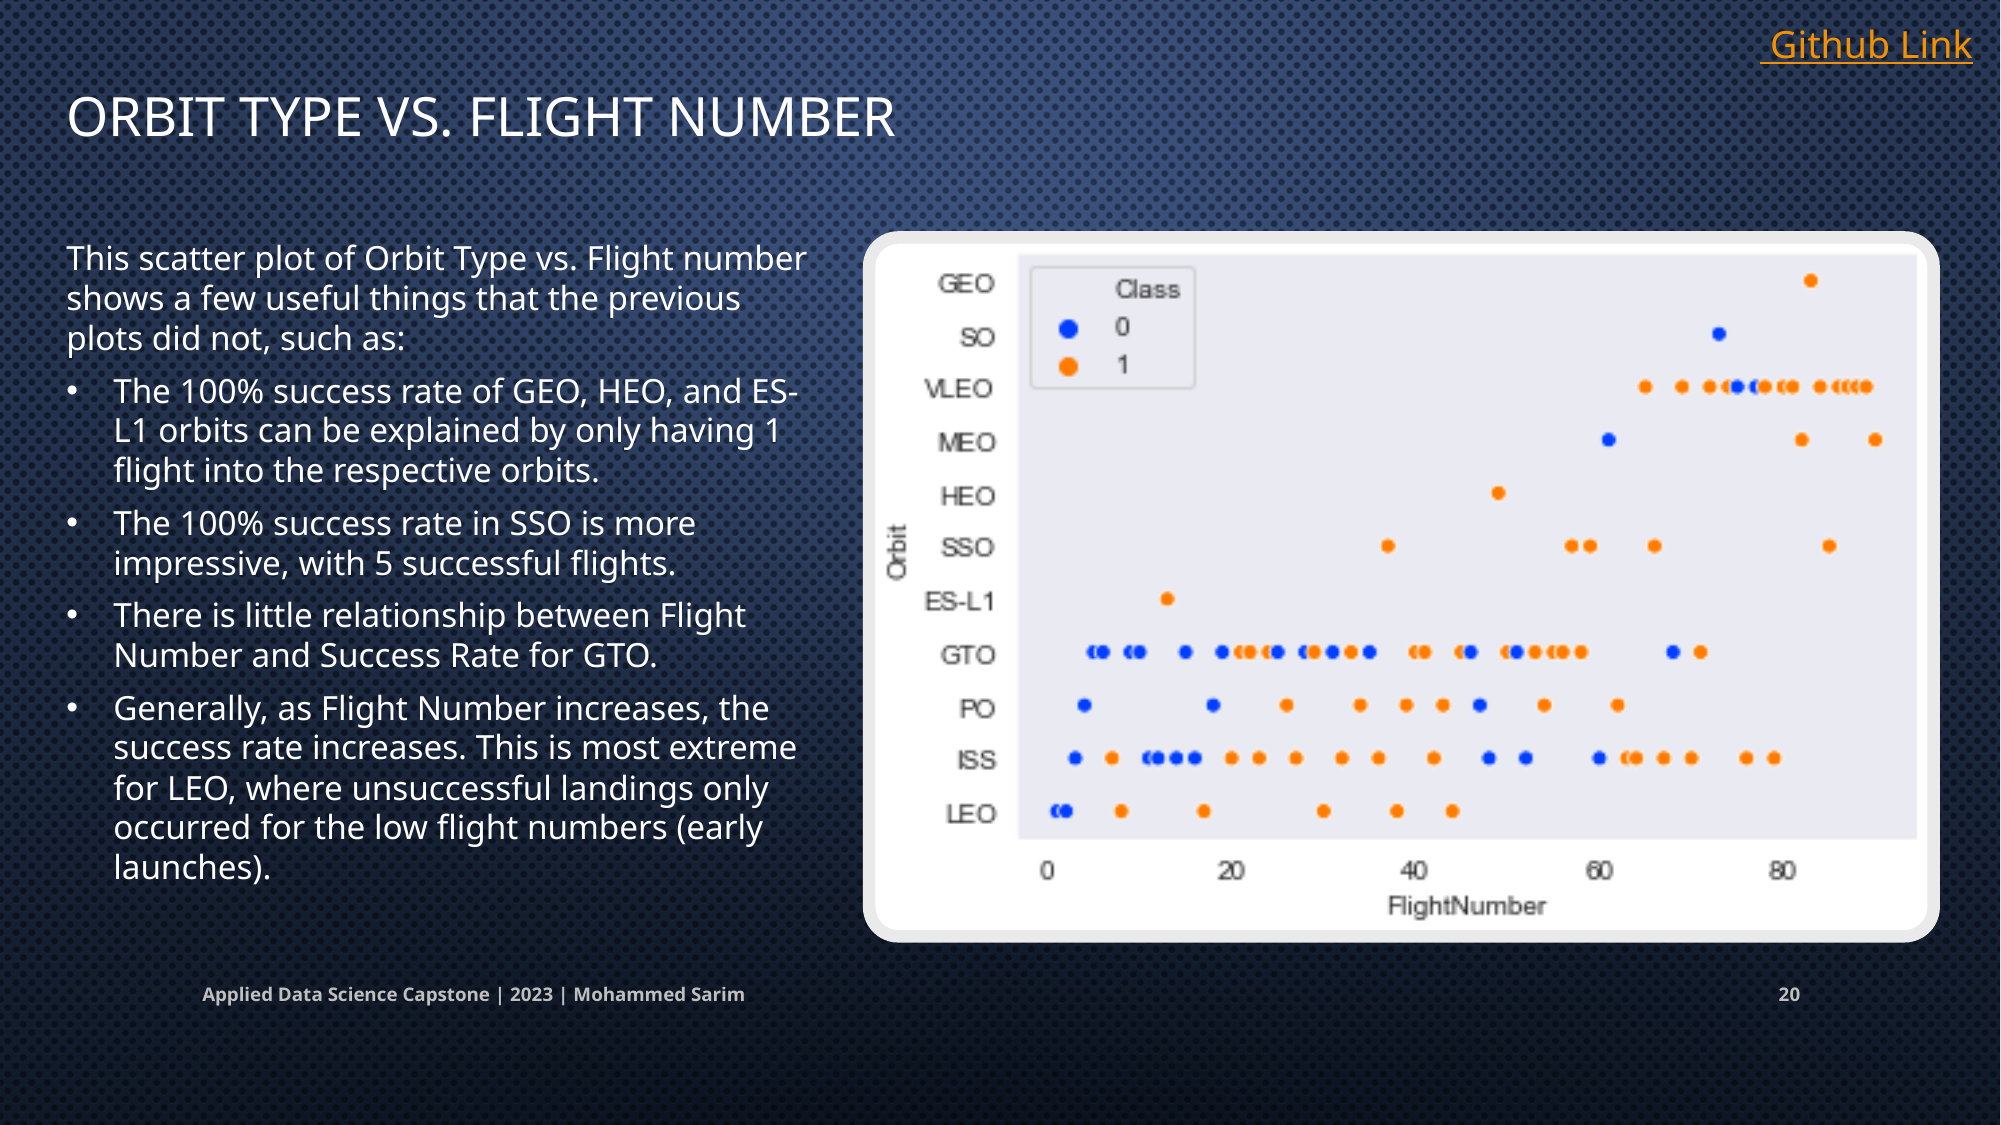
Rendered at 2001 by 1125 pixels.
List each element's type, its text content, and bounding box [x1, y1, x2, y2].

picture [868, 237, 1934, 937]
slide_number 20 [1724, 965, 1816, 1025]
footer Applied Data Science Capstone | 2023 | Mohammed Sarim [187, 965, 1425, 1025]
text_box This scatter plot of Orbit Type vs. Flight number shows a few useful things that the previous plots did not, such as: The 100% success rate of GEO, HEO, and ES-L1 orbits can be explained by only having 1 flight into the respective orbits. The 100% success rate in SSO is more impressive, with 5 successful flights. There is little relationship between Flight Number and Success Rate for GTO. Generally, as Flight Number increases, the success rate increases. This is most extreme for LEO, where unsuccessful landings only occurred for the low flight numbers (early launches). [66, 237, 823, 1050]
text_box Orbit Type vs. flight number [66, 30, 1863, 149]
text_box Github Link [1745, 13, 2000, 80]
